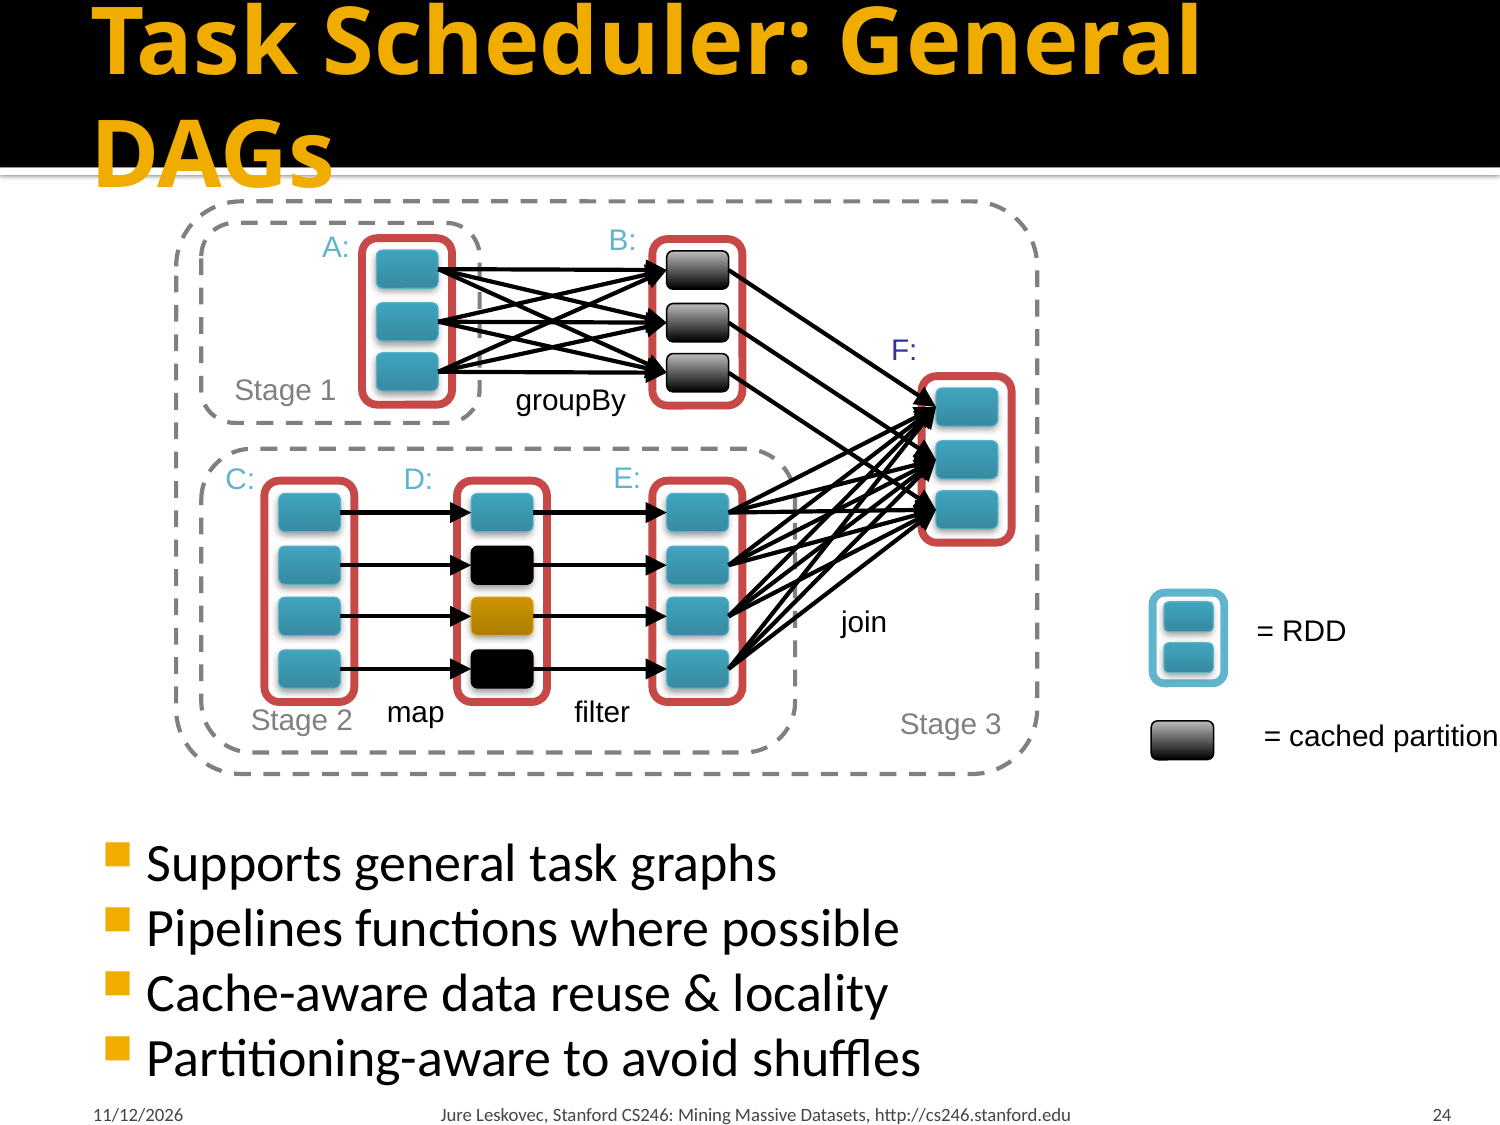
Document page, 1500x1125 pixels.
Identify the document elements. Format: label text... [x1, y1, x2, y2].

slide_number 24 [1345, 1080, 1467, 1125]
footer Jure Leskovec, Stanford CS246: Mining Massive Datasets, http://cs246.stanford.edu [433, 1080, 1337, 1125]
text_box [176, 201, 1500, 774]
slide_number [75, 1080, 425, 1125]
list Supports general task graphs Pipelines functions where possible Cache-aware data reuse & locality Partitioning-aware to avoid shuffles [75, 812, 1425, 1096]
title Task Scheduler: General DAGs [75, 12, 1425, 175]
